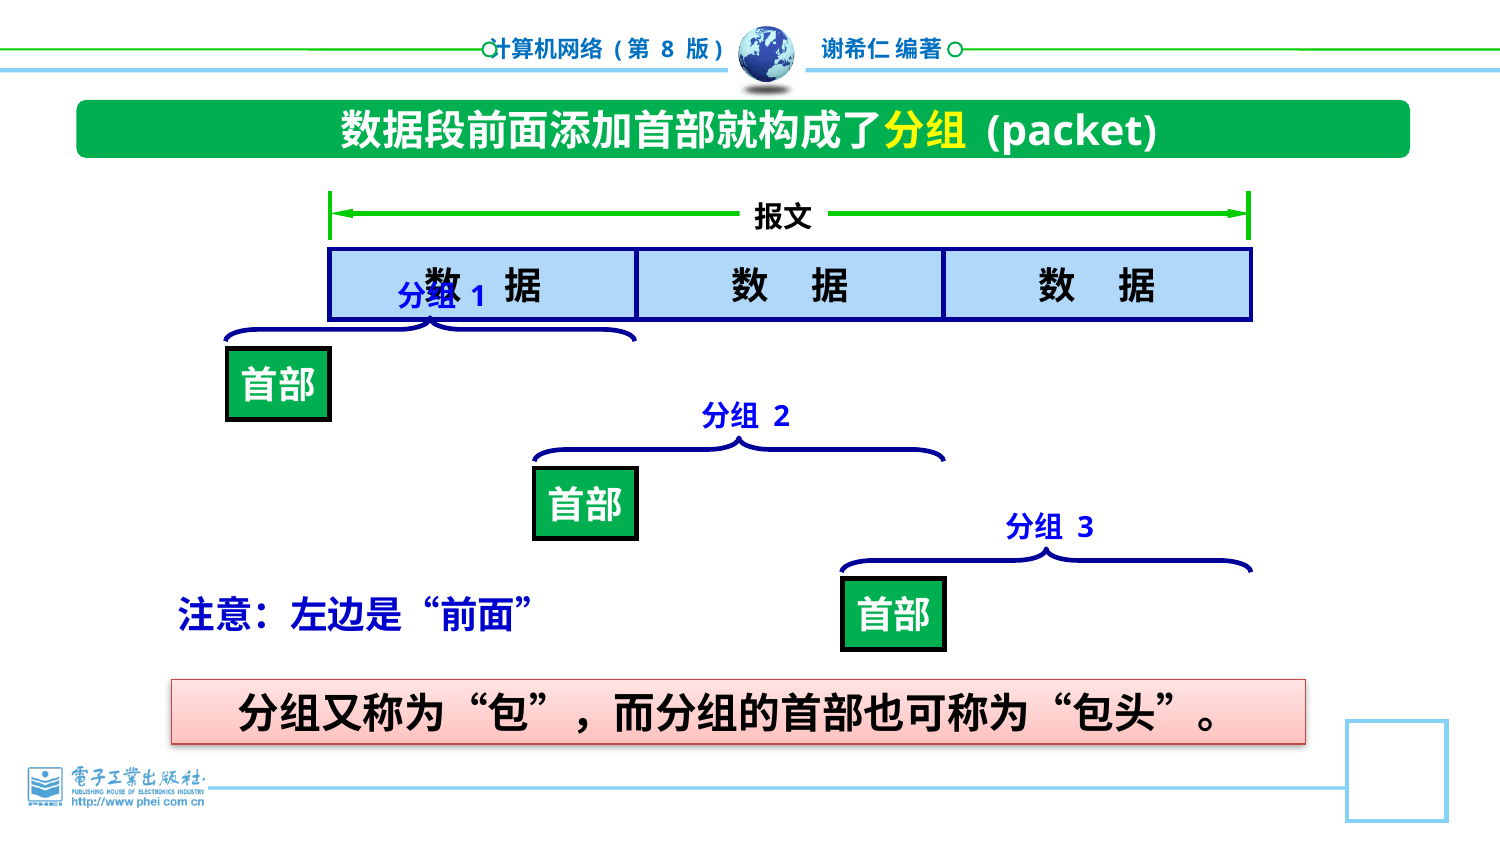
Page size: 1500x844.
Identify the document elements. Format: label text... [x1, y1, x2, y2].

text_box 数 据 [943, 249, 1251, 320]
text_box 首部 [842, 581, 945, 650]
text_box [329, 191, 1252, 243]
picture [736, 24, 796, 99]
picture [23, 764, 208, 809]
text_box 首部 [227, 351, 330, 420]
text_box 数 据 [636, 250, 943, 320]
text_box 首部 [534, 469, 637, 539]
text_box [841, 502, 1251, 573]
text_box 分组又称为“包”，而分组的首部也可称为“包头”。 [171, 679, 1306, 745]
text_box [224, 270, 635, 342]
list 数据段前面添加首部就构成了分组 (packet) [204, 99, 1293, 158]
text_box 注意：左边是“前面” [162, 583, 568, 644]
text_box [533, 391, 944, 462]
text_box 数 据 [329, 249, 636, 271]
